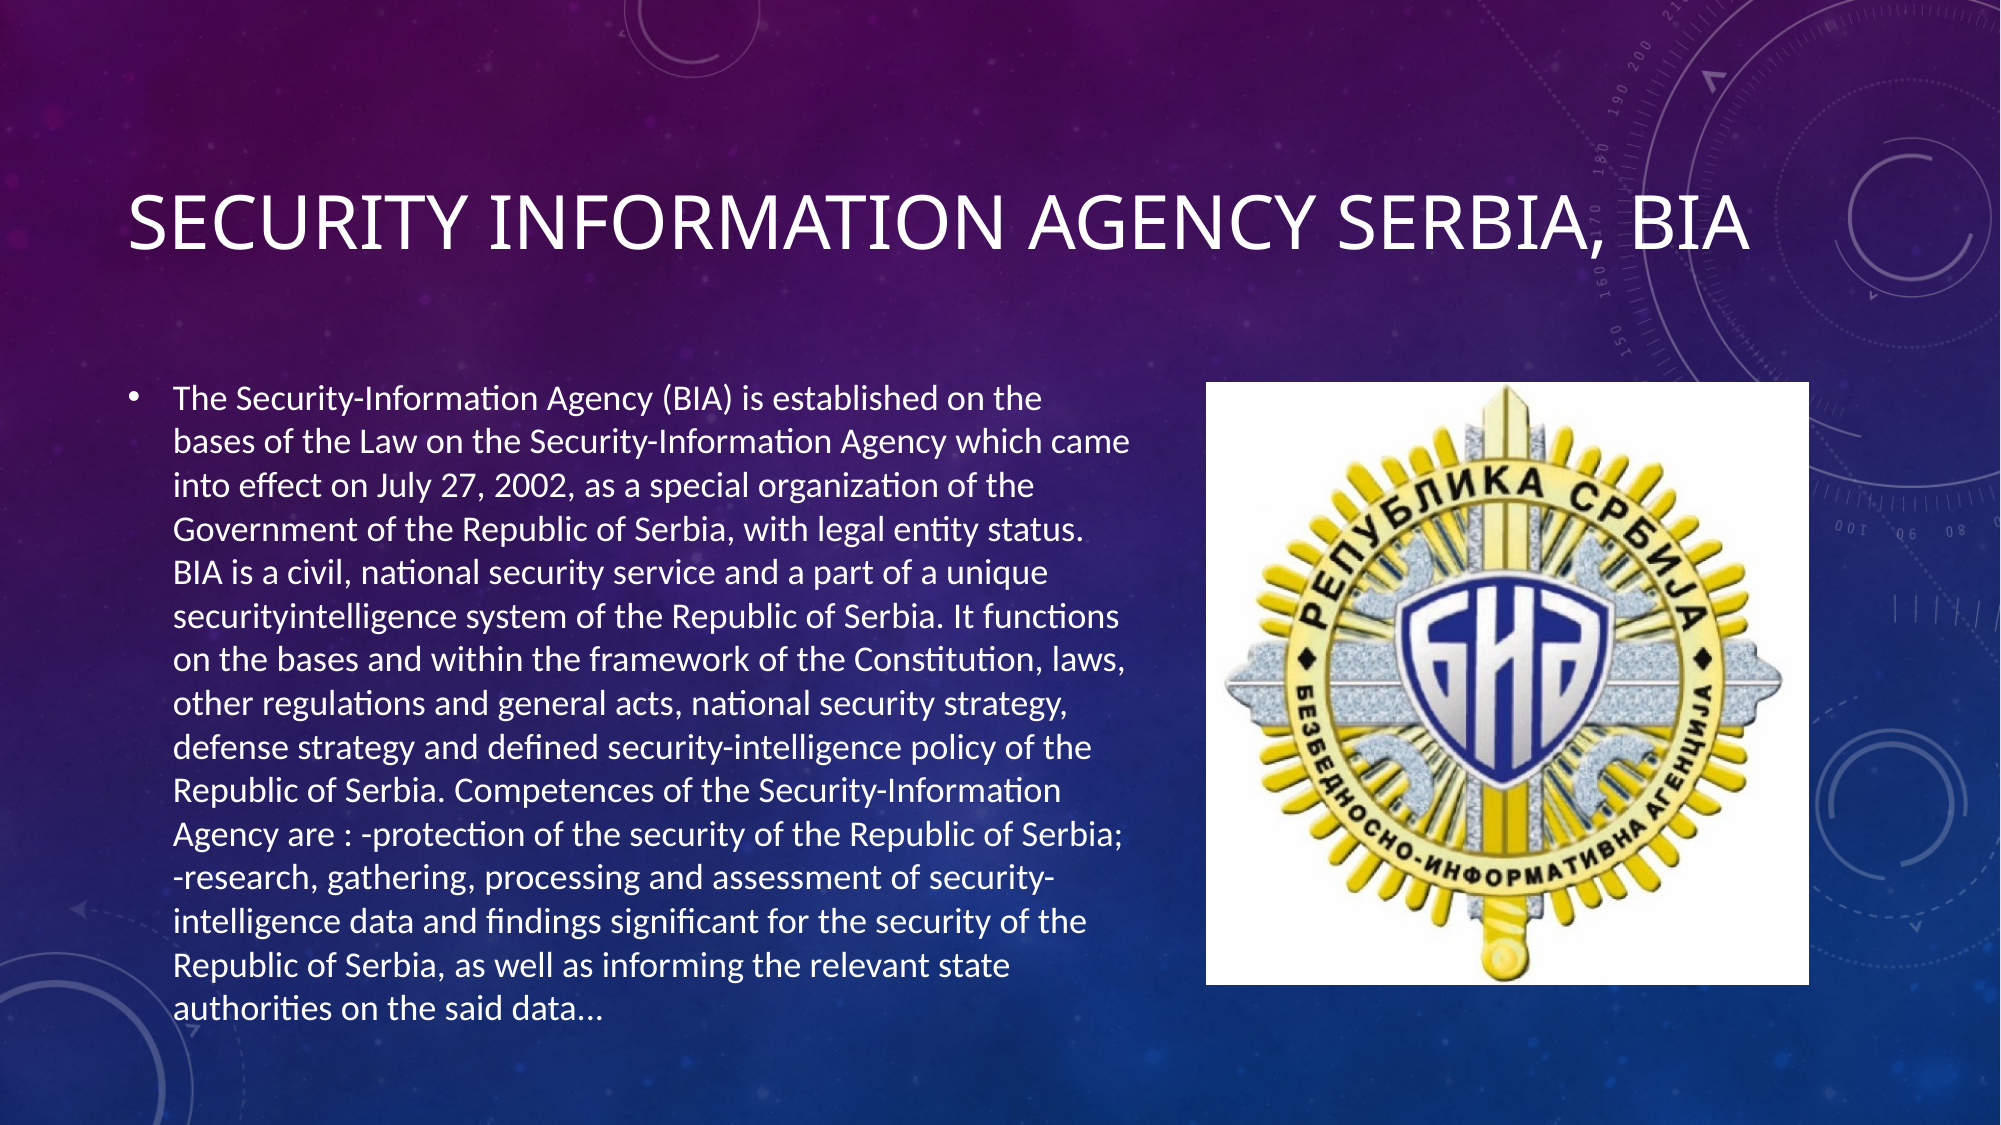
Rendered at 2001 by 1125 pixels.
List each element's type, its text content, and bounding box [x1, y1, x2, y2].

title Security information agency Serbia, BIA [112, 99, 1775, 339]
picture [0, 0, 2001, 1125]
list The Security-Information Agency (BIA) is established on the bases of the Law on the Security-Information Agency which came into effect on July 27, 2002, as a special organization of the Government of the Republic of Serbia, with legal entity status. BIA is a civil, national security service and a part of a unique securityintelligence system of the Republic of Serbia. It functions on the bases and within the framework of the Constitution, laws, other regulations and general acts, national security strategy, defense strategy and defined security-intelligence policy of the Republic of Serbia. Competences of the Security-Information Agency are : -protection of the security of the Republic of Serbia; -research, gathering, processing and assessment of security- intelligence data and findings significant for the security of the Republic of Serbia, as well as informing the relevant state authorities on the said data... [112, 351, 1150, 1051]
